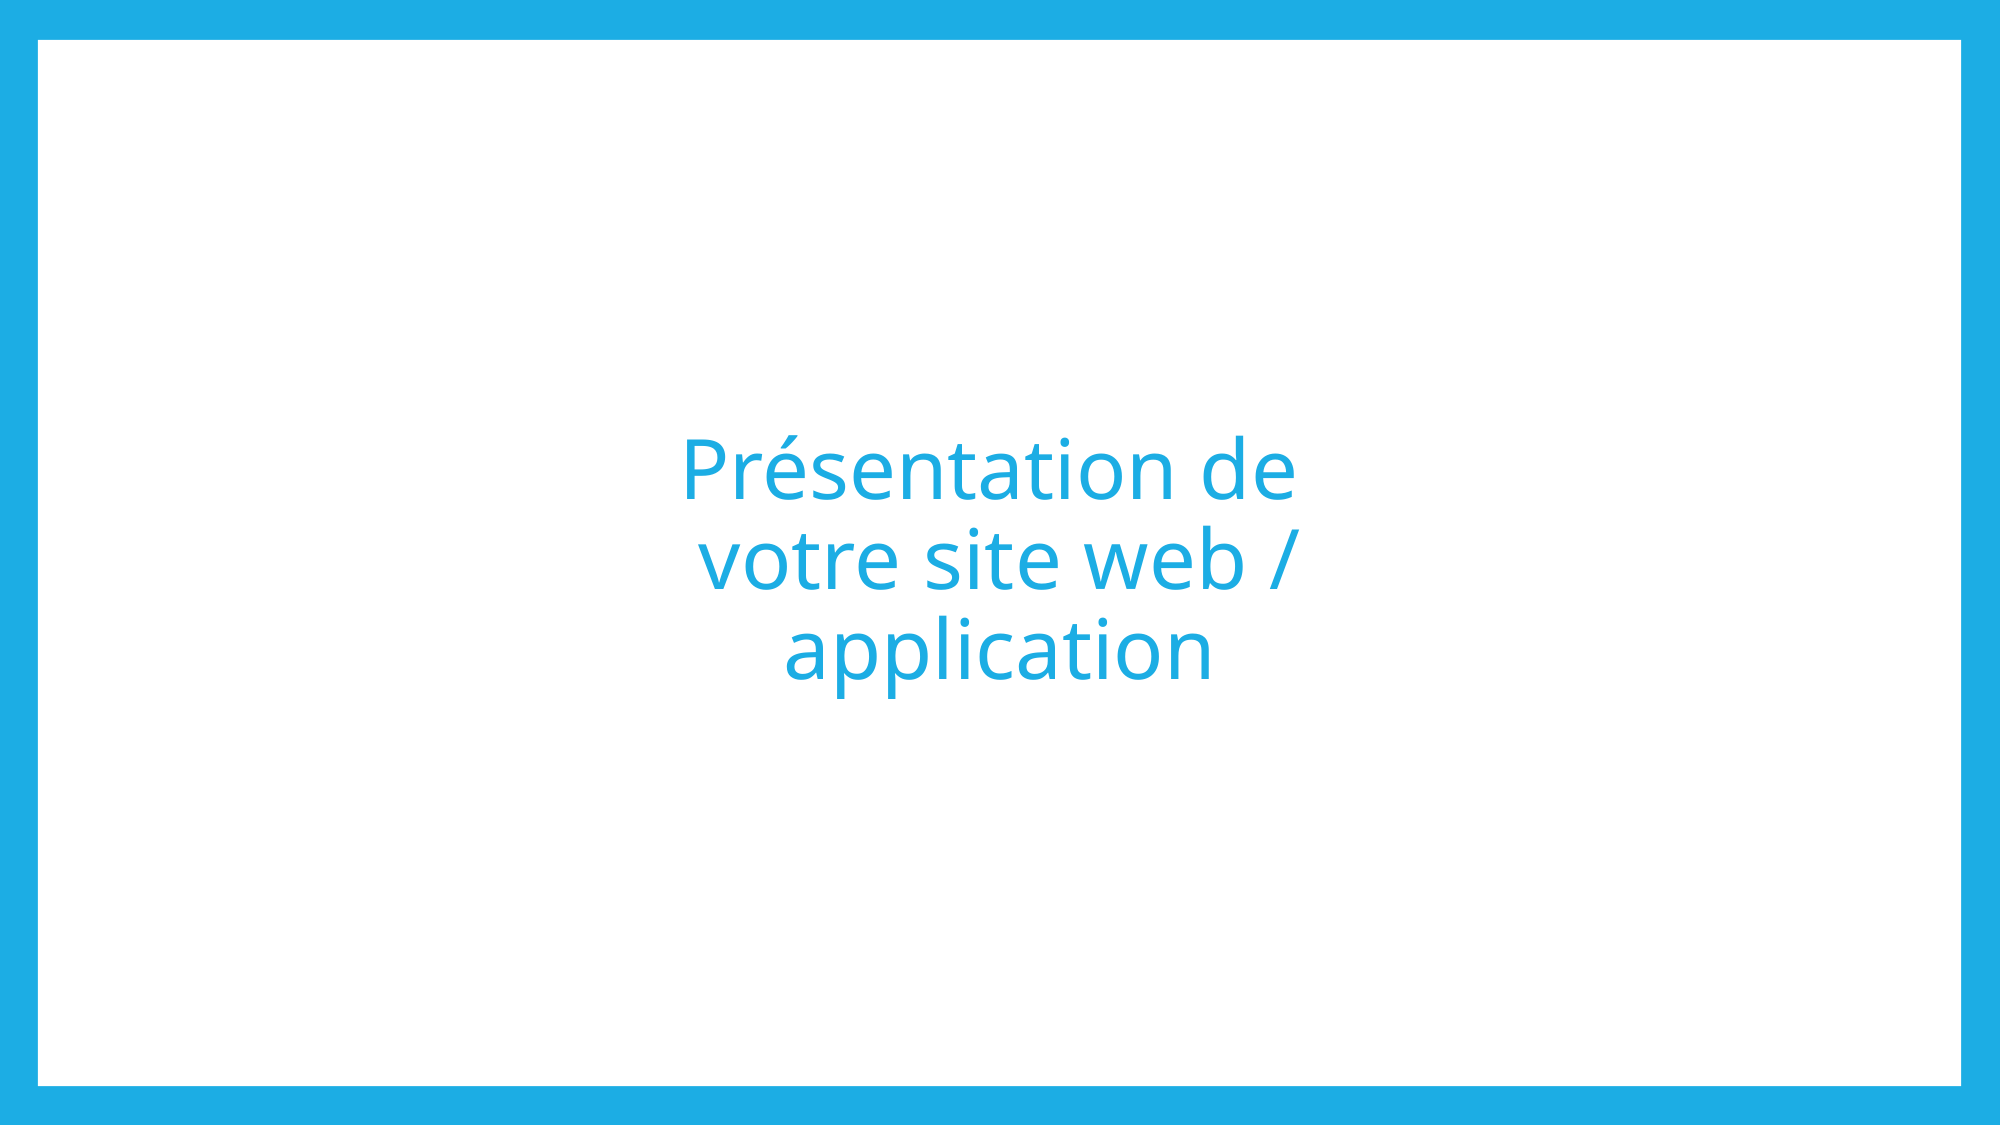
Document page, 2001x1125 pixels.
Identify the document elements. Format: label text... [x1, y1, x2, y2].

title Présentation de votre site web / application [503, 419, 1497, 706]
